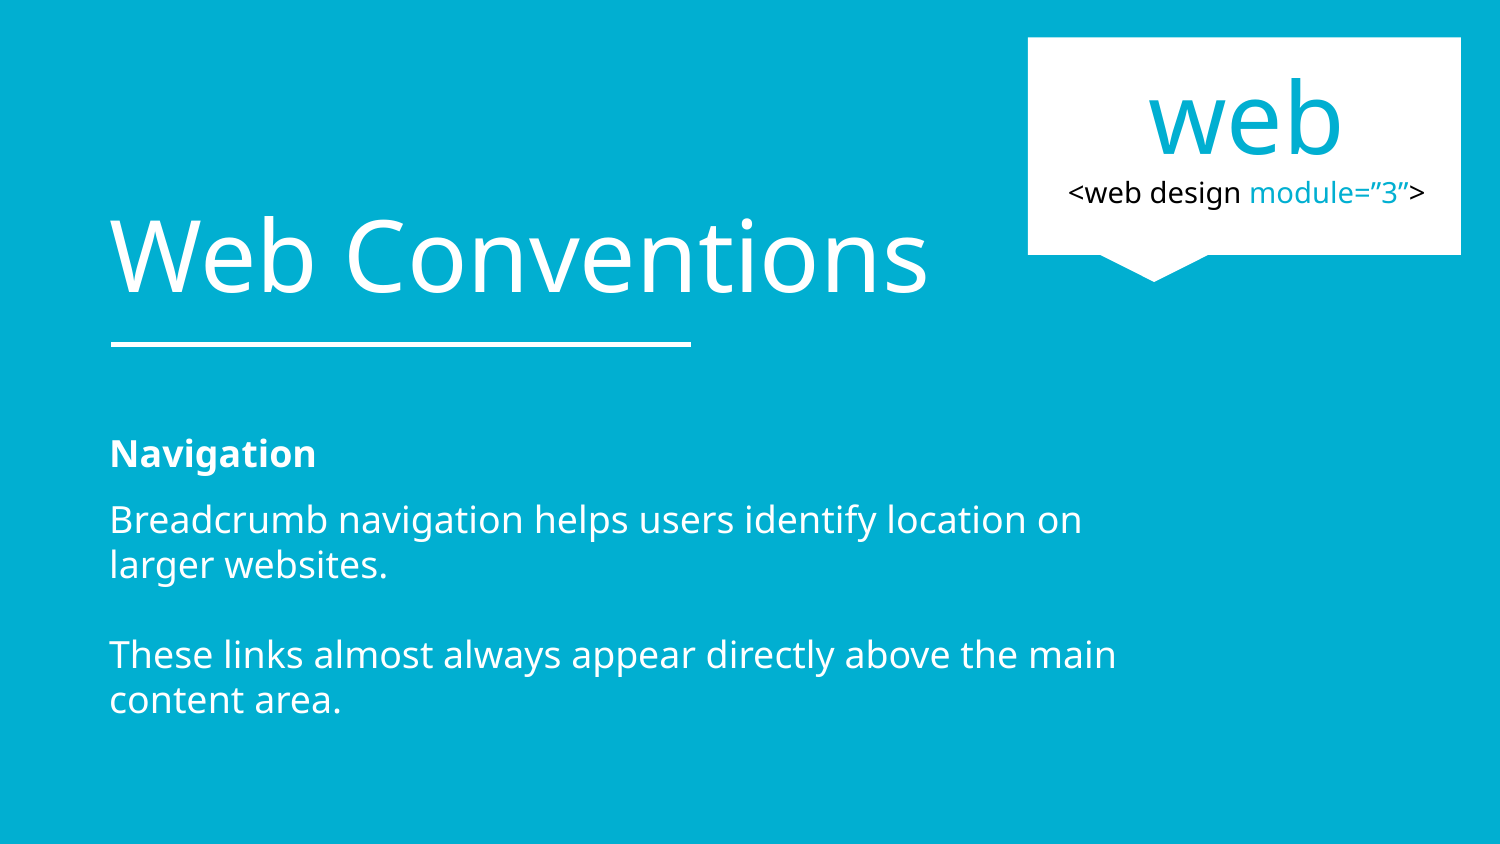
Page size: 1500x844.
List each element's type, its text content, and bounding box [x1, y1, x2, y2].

text_box <web design module=”3”> [956, 159, 1500, 225]
text_box [1027, 225, 1461, 282]
text_box web [1085, 39, 1408, 159]
text_box Web Conventions [94, 192, 1076, 328]
text_box Navigation Breadcrumb navigation helps users identify location on larger websites. These links almost always appear directly above the main content area. [94, 415, 1206, 785]
text_box [1027, 37, 1461, 159]
